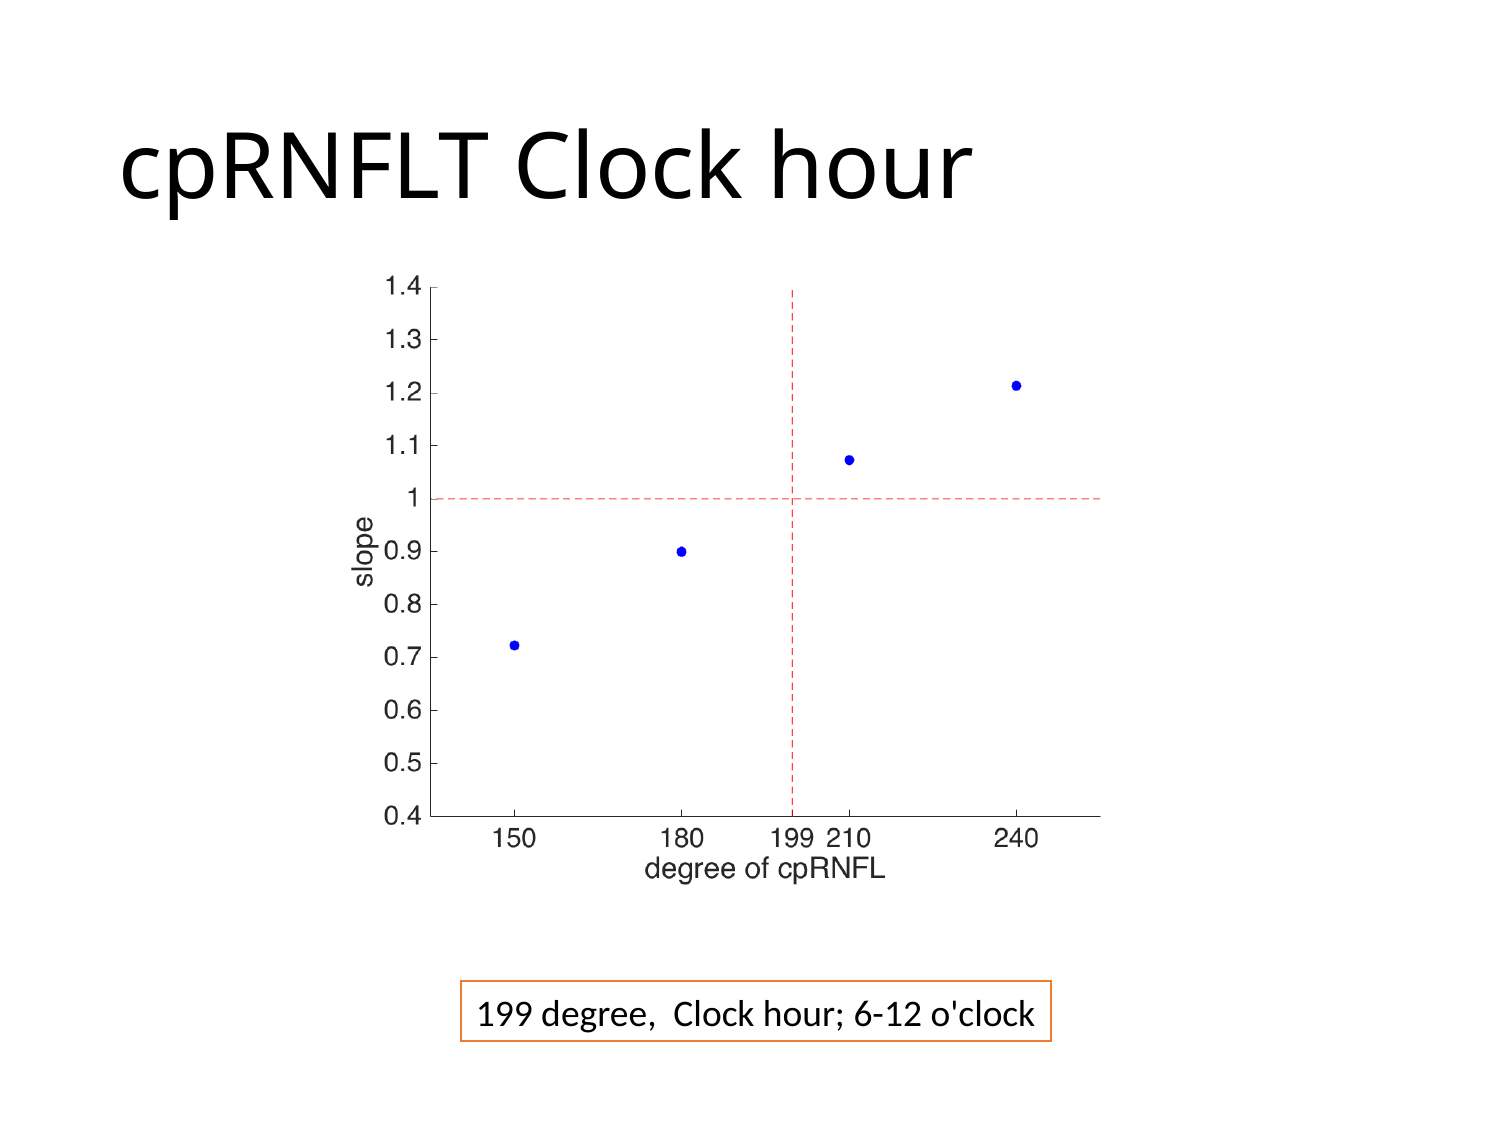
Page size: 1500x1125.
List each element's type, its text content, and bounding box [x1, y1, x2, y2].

title cpRNFLT Clock hour [103, 59, 1397, 278]
picture [318, 238, 1182, 887]
text_box 199 degree, Clock hour; 6-12 o'clock [460, 980, 1052, 1042]
